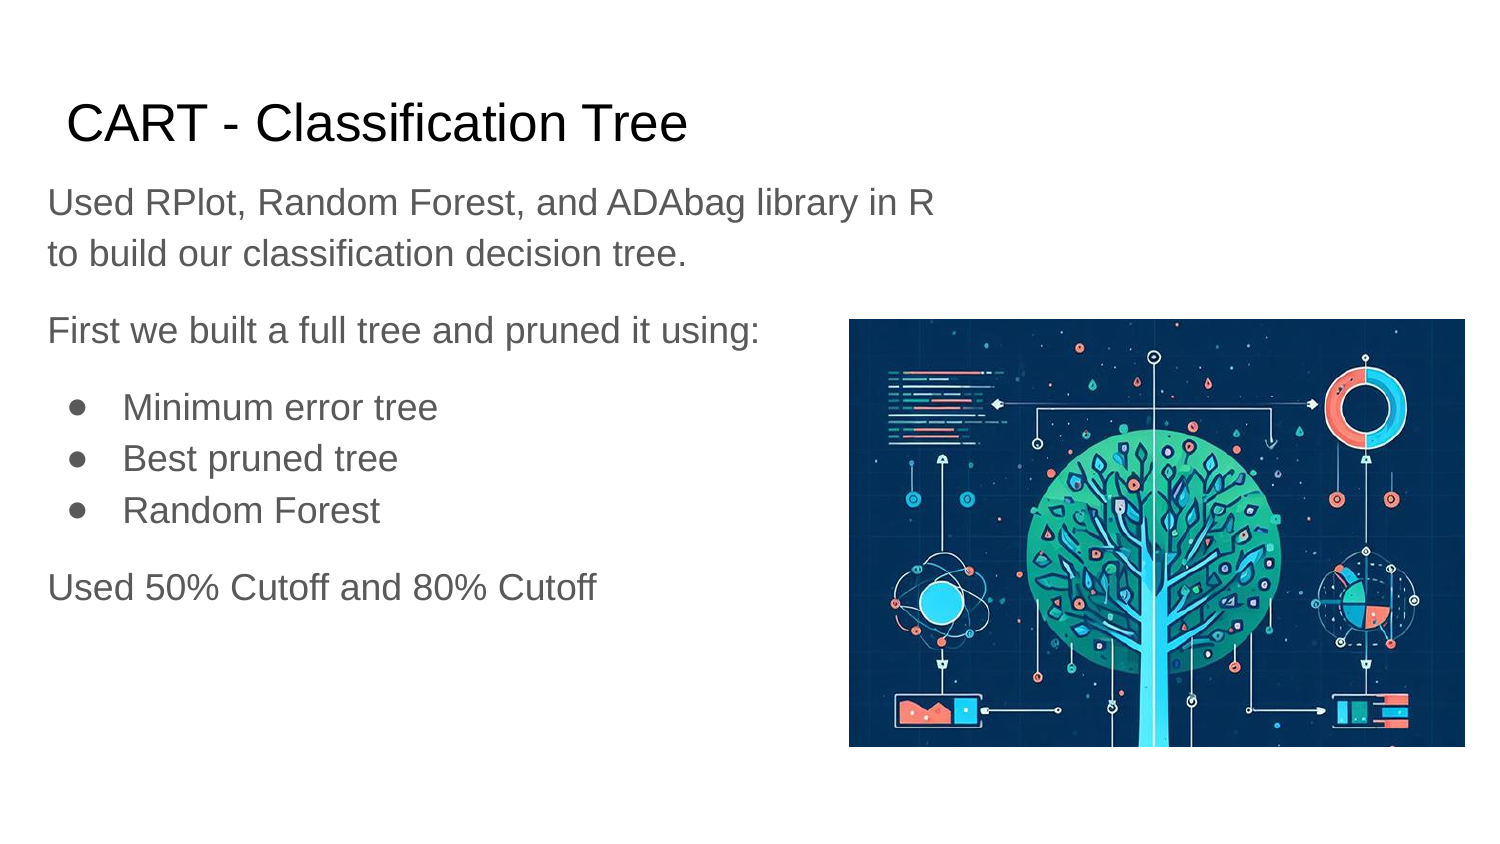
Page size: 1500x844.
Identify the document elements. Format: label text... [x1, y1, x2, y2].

text_box Used RPlot, Random Forest, and ADAbag library in R to build our classification decision tree. First we built a full tree and pruned it using: Minimum error tree Best pruned tree Random Forest Used 50% Cutoff and 80% Cutoff [32, 155, 959, 817]
picture [849, 318, 1465, 747]
title CART - Classification Tree [51, 72, 1449, 167]
